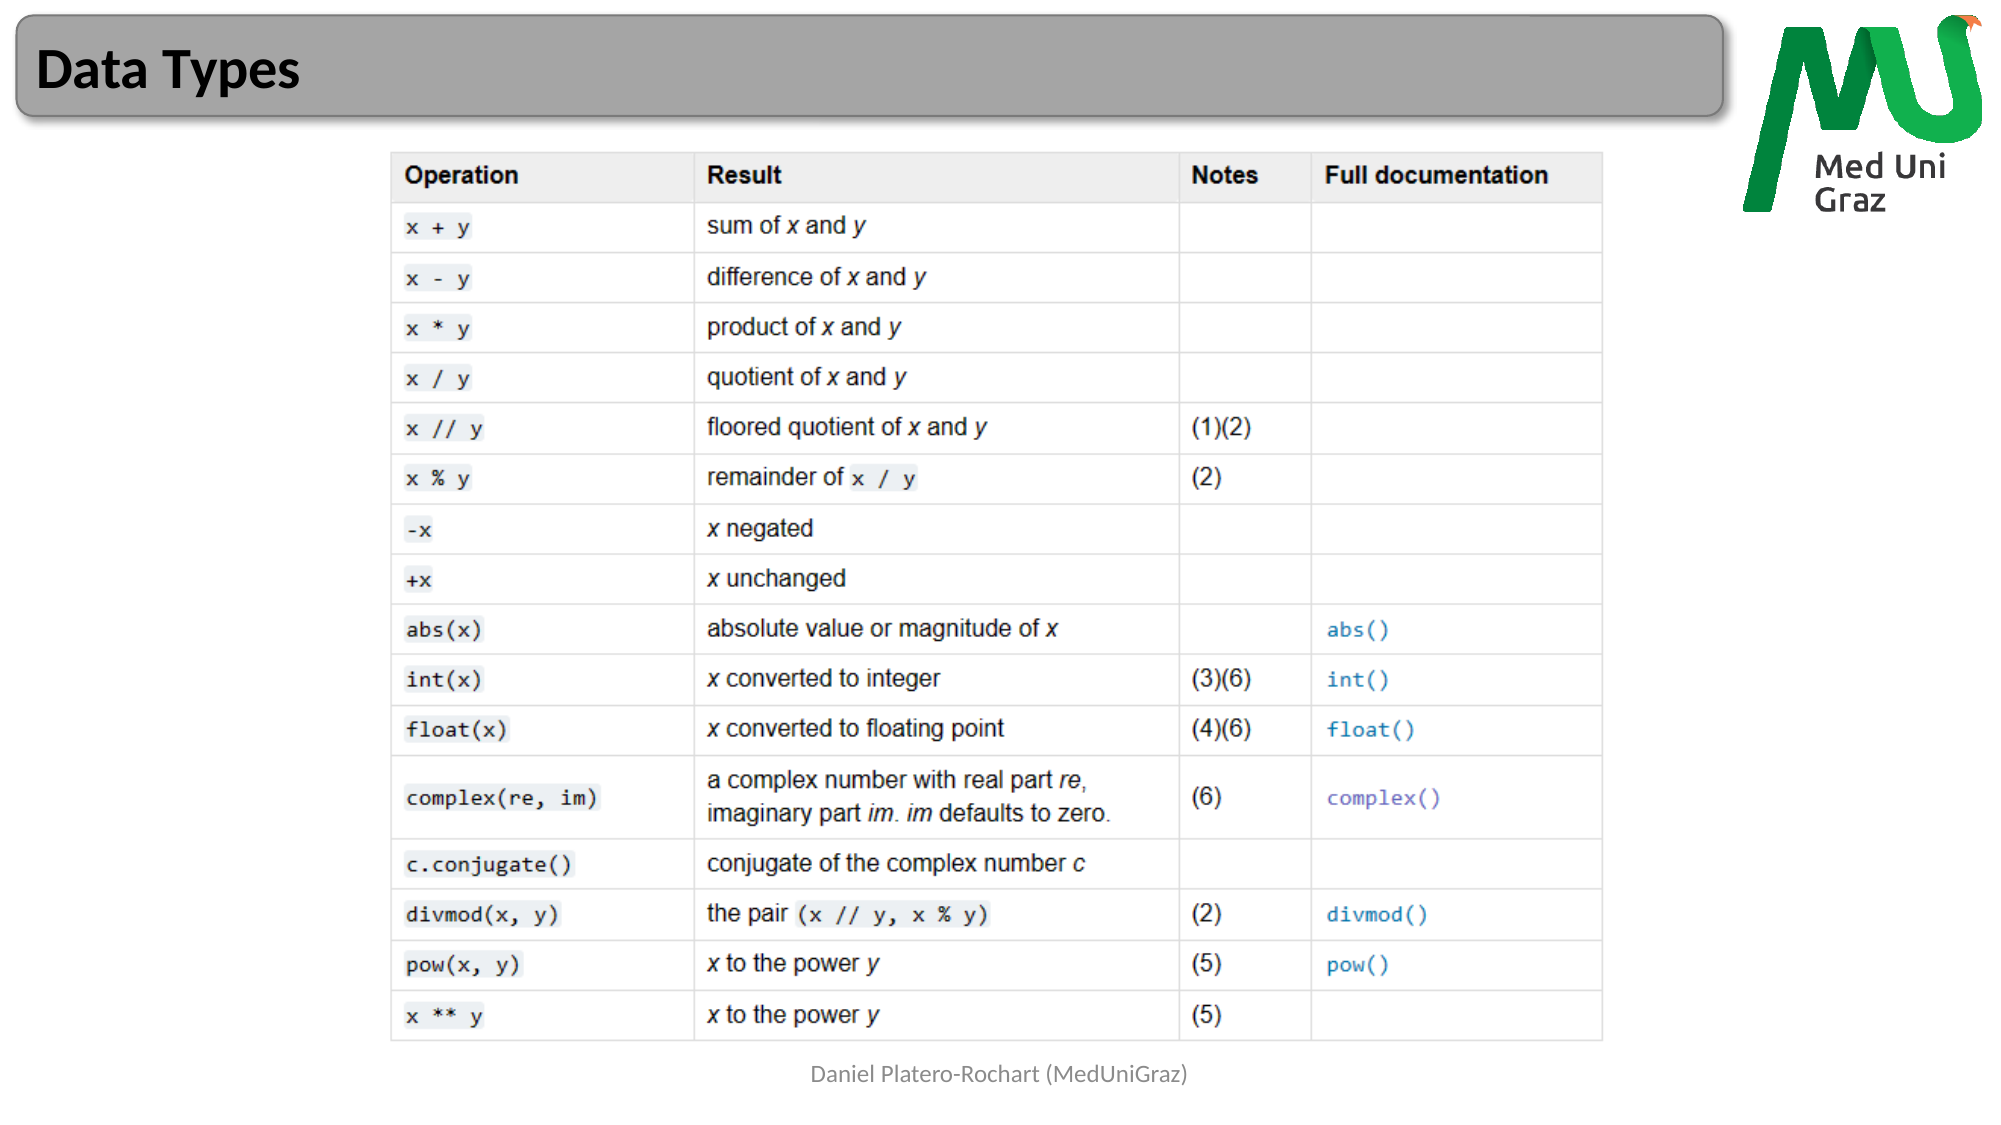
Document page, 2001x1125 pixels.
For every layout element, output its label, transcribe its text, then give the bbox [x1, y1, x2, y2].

footer Daniel Platero-Rochart (MedUniGraz) [662, 1055, 1338, 1103]
picture [1742, 15, 1982, 217]
text_box Data Types [15, 14, 1724, 117]
picture [383, 143, 1617, 1055]
